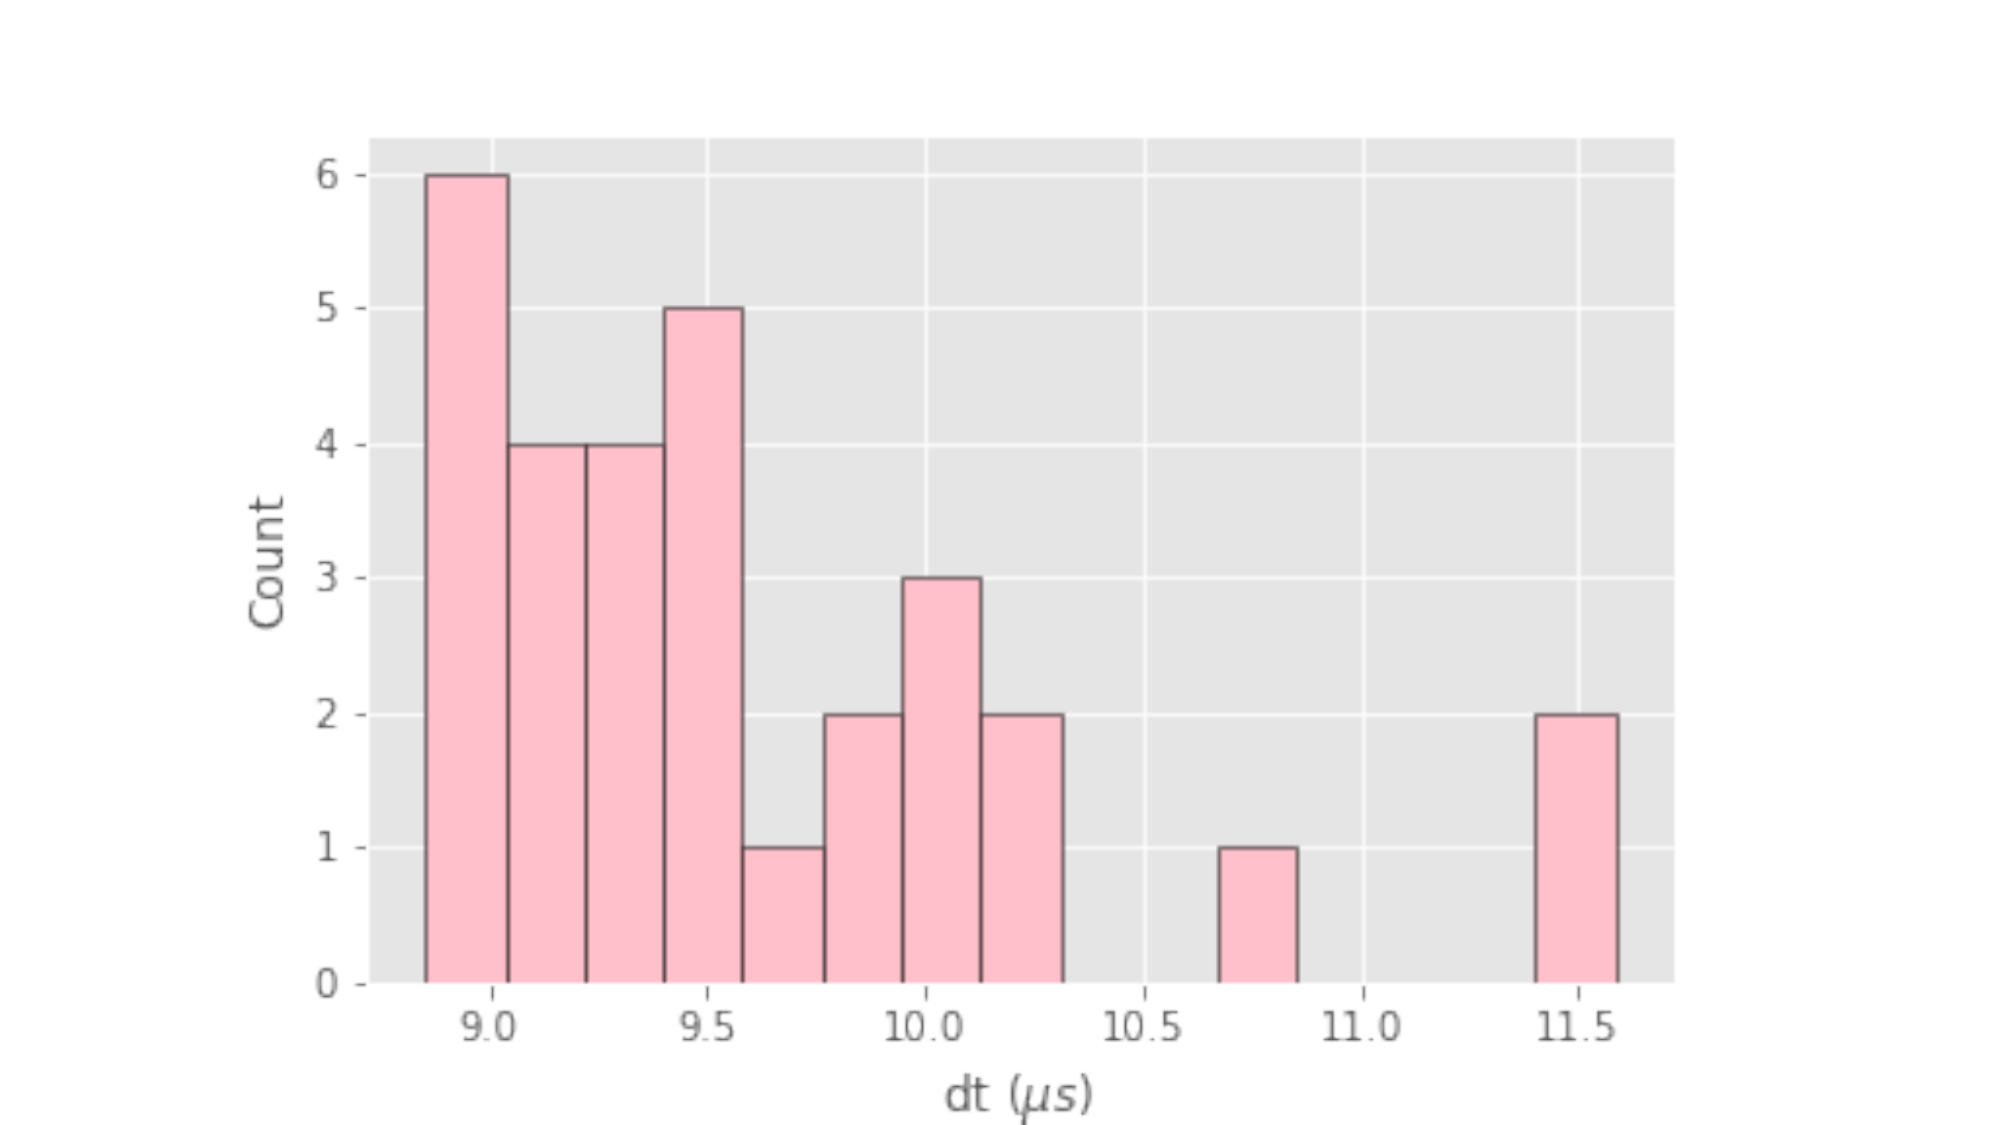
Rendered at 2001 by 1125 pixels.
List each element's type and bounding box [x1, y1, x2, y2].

picture [156, 0, 1844, 1125]
